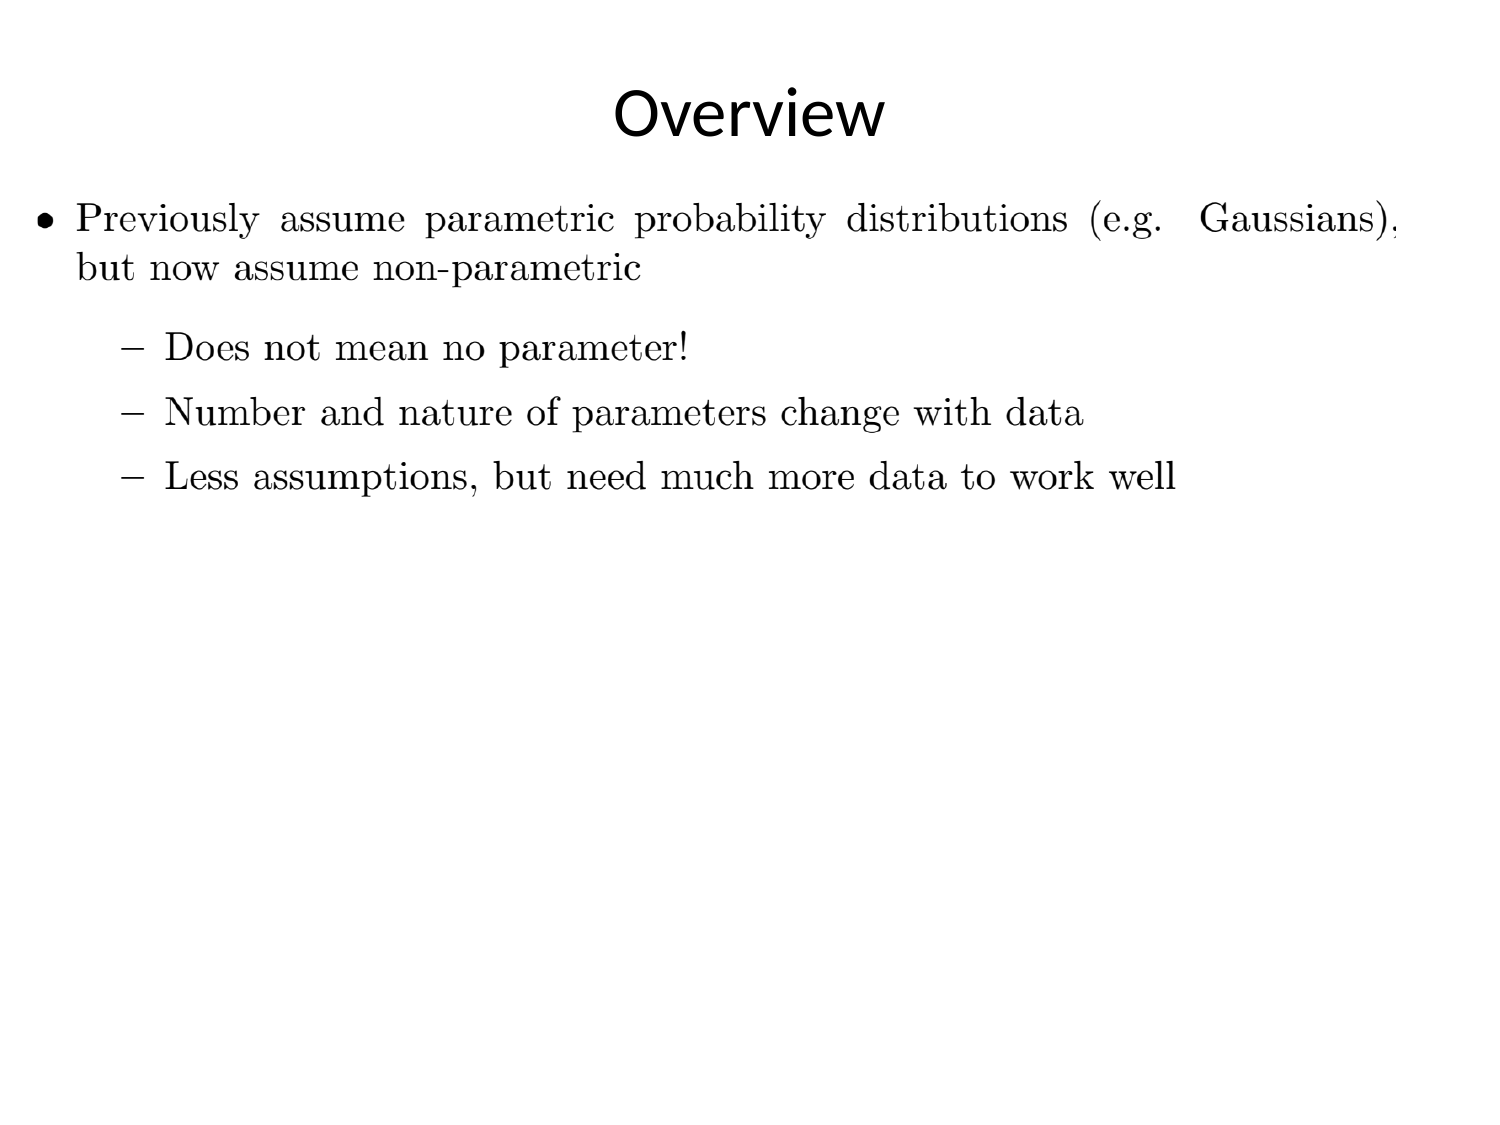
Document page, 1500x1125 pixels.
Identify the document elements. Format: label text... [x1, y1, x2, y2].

picture [37, 200, 1397, 510]
title Overview [75, 14, 1425, 203]
